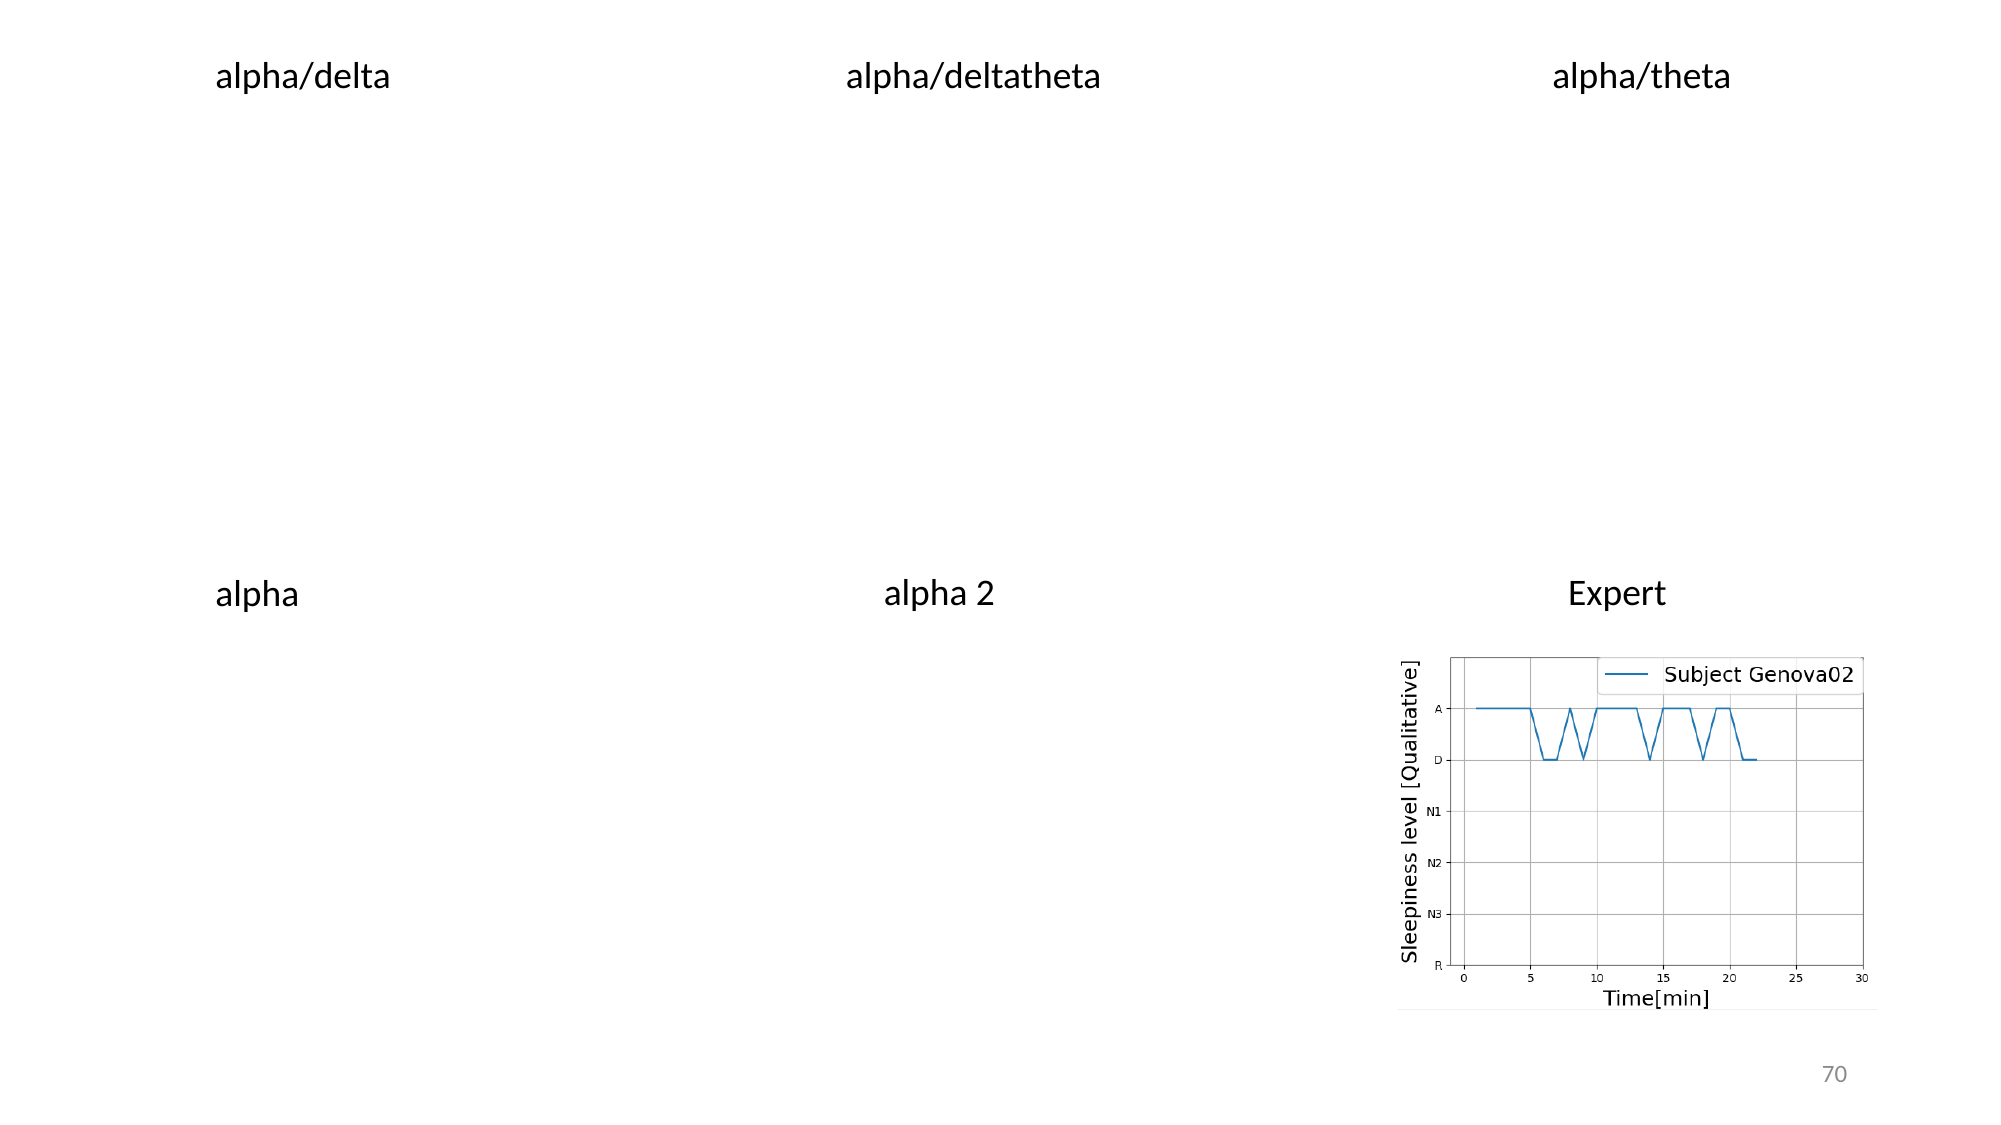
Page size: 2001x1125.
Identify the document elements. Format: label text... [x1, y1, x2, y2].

text_box Expert [1553, 560, 1783, 621]
text_box alpha/theta [1537, 43, 1843, 103]
text_box alpha 2 [869, 560, 1098, 621]
text_box alpha/deltatheta [831, 43, 1136, 103]
picture [1397, 654, 1878, 1010]
text_box alpha/delta [200, 43, 430, 104]
text_box alpha [200, 561, 430, 621]
slide_number 70 [1412, 1042, 1863, 1103]
